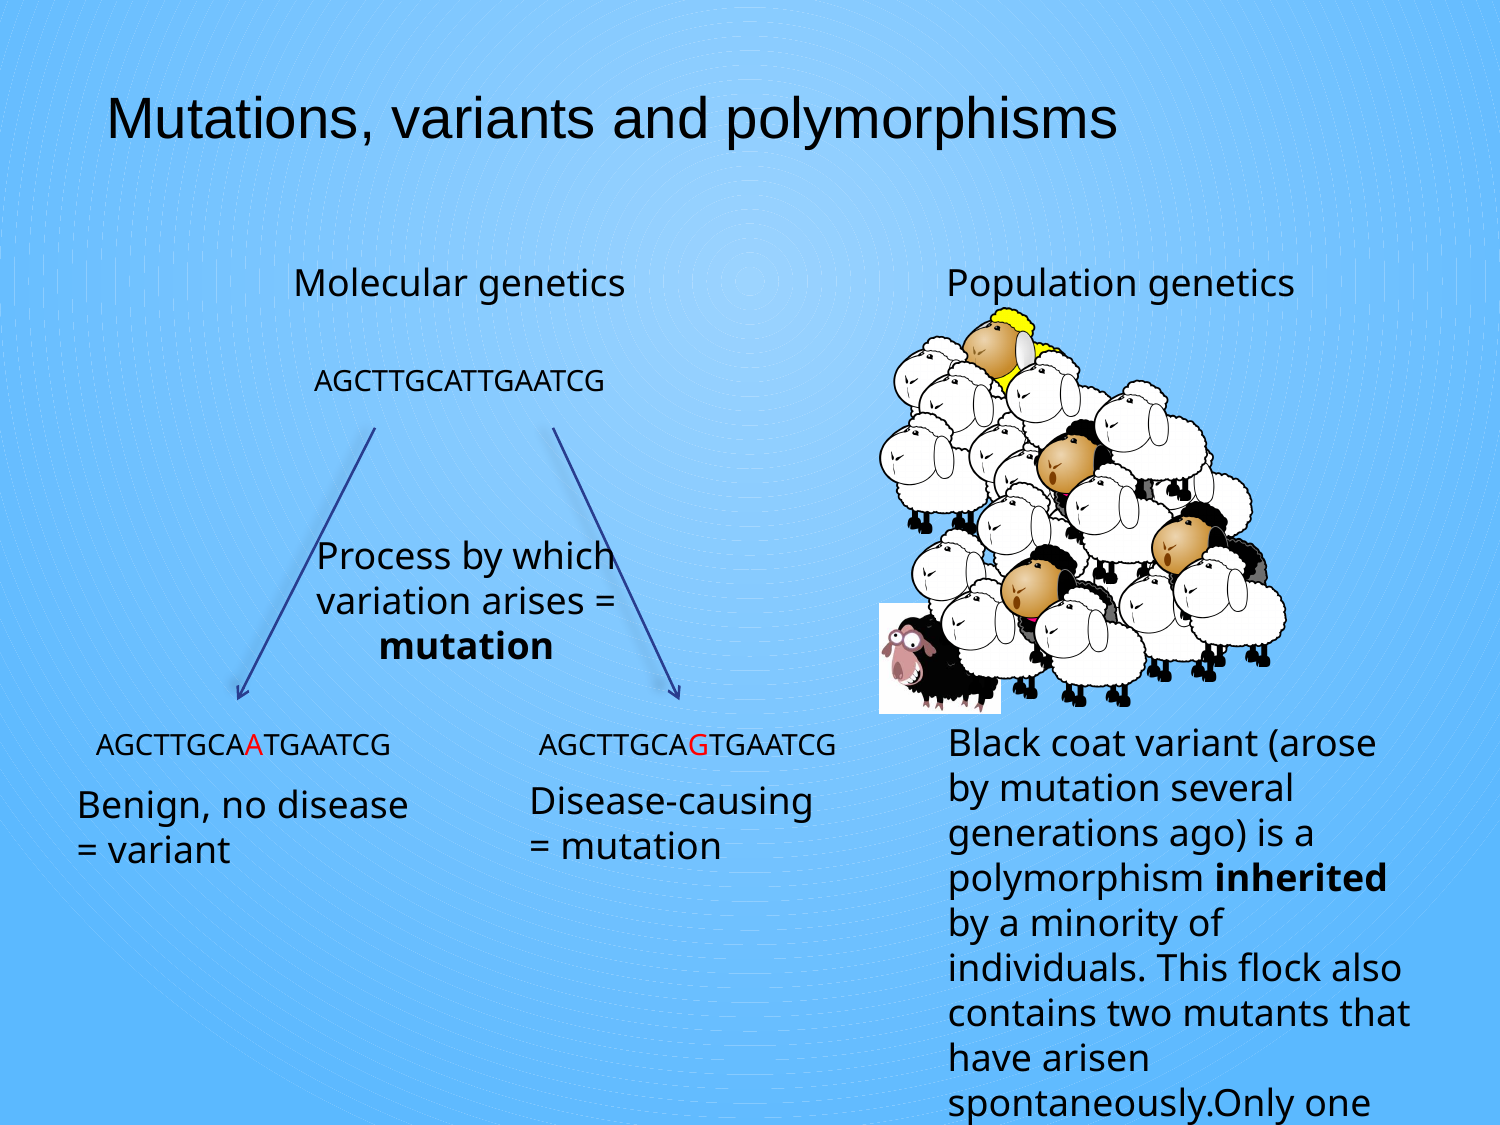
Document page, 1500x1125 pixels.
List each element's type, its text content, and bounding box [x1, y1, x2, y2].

text_box Mutations, variants and polymorphisms [91, 72, 1135, 158]
text_box Population genetics [931, 251, 1311, 305]
text_box AGCTTGCAATGAATCG [82, 718, 405, 769]
text_box AGCTTGCATTGAATCG [299, 354, 620, 405]
text_box Disease-causing = mutation [514, 769, 839, 875]
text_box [236, 427, 376, 701]
text_box AGCTTGCAGTGAATCG [524, 718, 851, 769]
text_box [871, 307, 1331, 715]
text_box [552, 427, 680, 701]
text_box Black coat variant (arose by mutation several generations ago) is a polymorphism inherited by a minority of individuals. This flock also contains two mutants that have arisen spontaneously.Only one looks damaging. [932, 711, 1431, 1125]
text_box Process by which variation arises = mutation [380, 524, 546, 675]
text_box Benign, no disease = variant [61, 773, 434, 879]
text_box Molecular genetics [278, 251, 641, 312]
